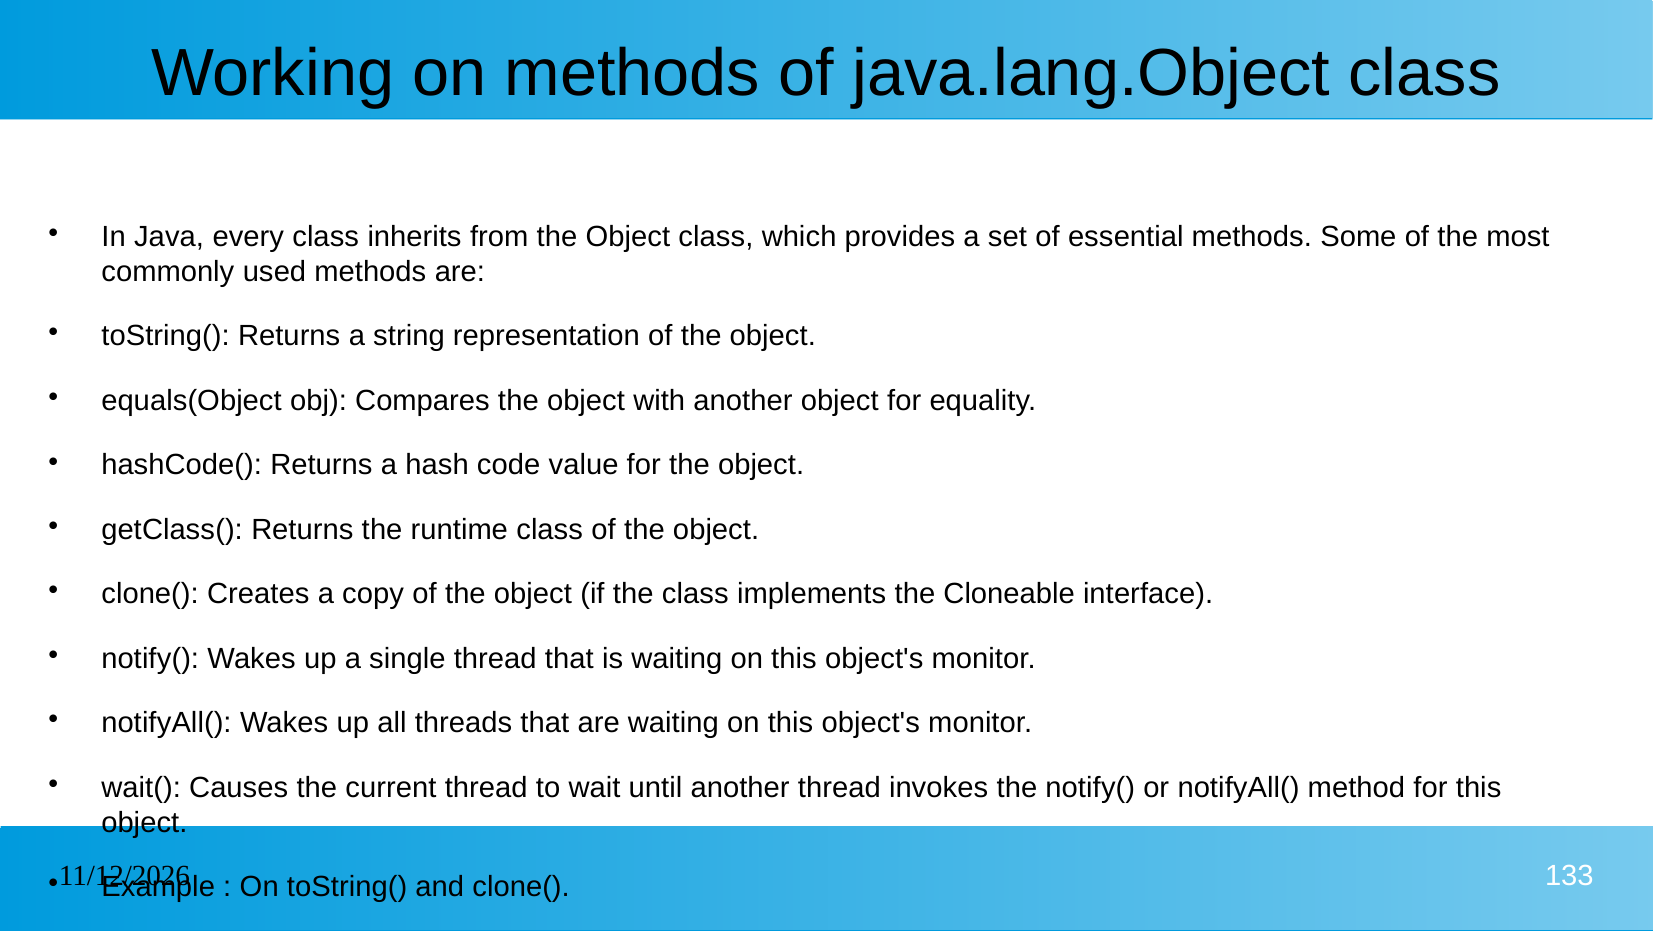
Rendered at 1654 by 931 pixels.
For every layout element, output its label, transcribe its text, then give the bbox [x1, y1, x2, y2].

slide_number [59, 856, 443, 915]
list In Java, every class inherits from the Object class, which provides a set of essential methods. Some of the most commonly used methods are: toString(): Returns a string representation of the object. equals(Object obj): Compares the object with another object for equality. hashCode(): Returns a hash code value for the object. getClass(): Returns the runtime class of the object. clone(): Creates a copy of the object (if the class implements the Cloneable interface). notify(): Wakes up a single thread that is waiting on this object's monitor. notifyAll(): Wakes up all threads that are waiting on this object's monitor. wait(): Causes the current thread to wait until another thread invokes the notify() or notifyAll() method for this object. Example : On toString() and clone(). [30, 107, 1566, 830]
title Working on methods of java.lang.Object class [59, 29, 1594, 108]
slide_number 133 [1210, 856, 1594, 915]
